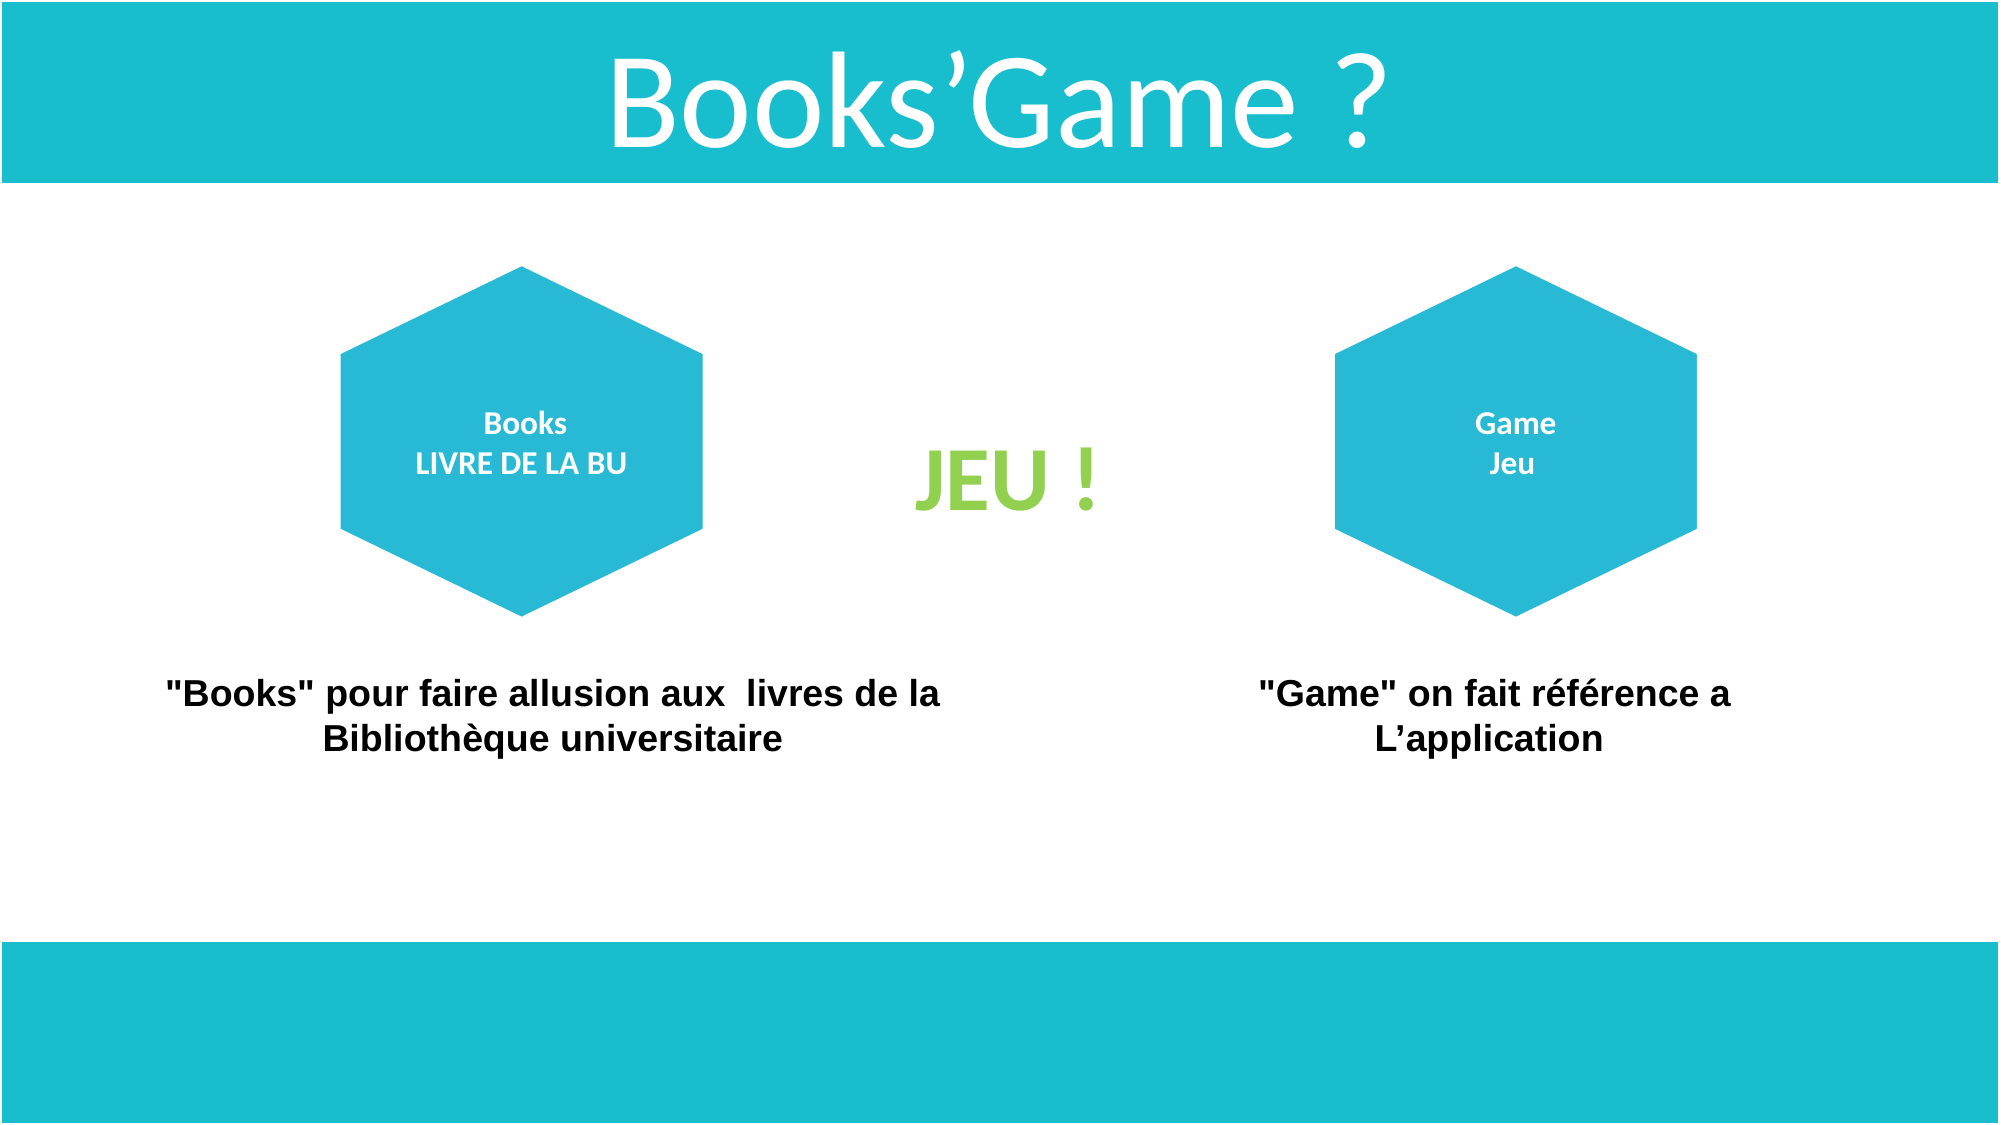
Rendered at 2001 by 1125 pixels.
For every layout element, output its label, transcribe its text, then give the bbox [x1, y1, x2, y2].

text_box Books’Game ? [0, 0, 2000, 186]
text_box "Books" pour faire allusion aux livres de la Bibliothèque universitaire [52, 662, 1053, 767]
text_box Books LIVRE DE LA BU [337, 262, 706, 621]
text_box Game Jeu [1331, 262, 1701, 621]
text_box "Game" on fait référence a L’application [1243, 662, 1746, 767]
text_box [0, 939, 2000, 1125]
text_box JEU ! [900, 411, 1137, 536]
